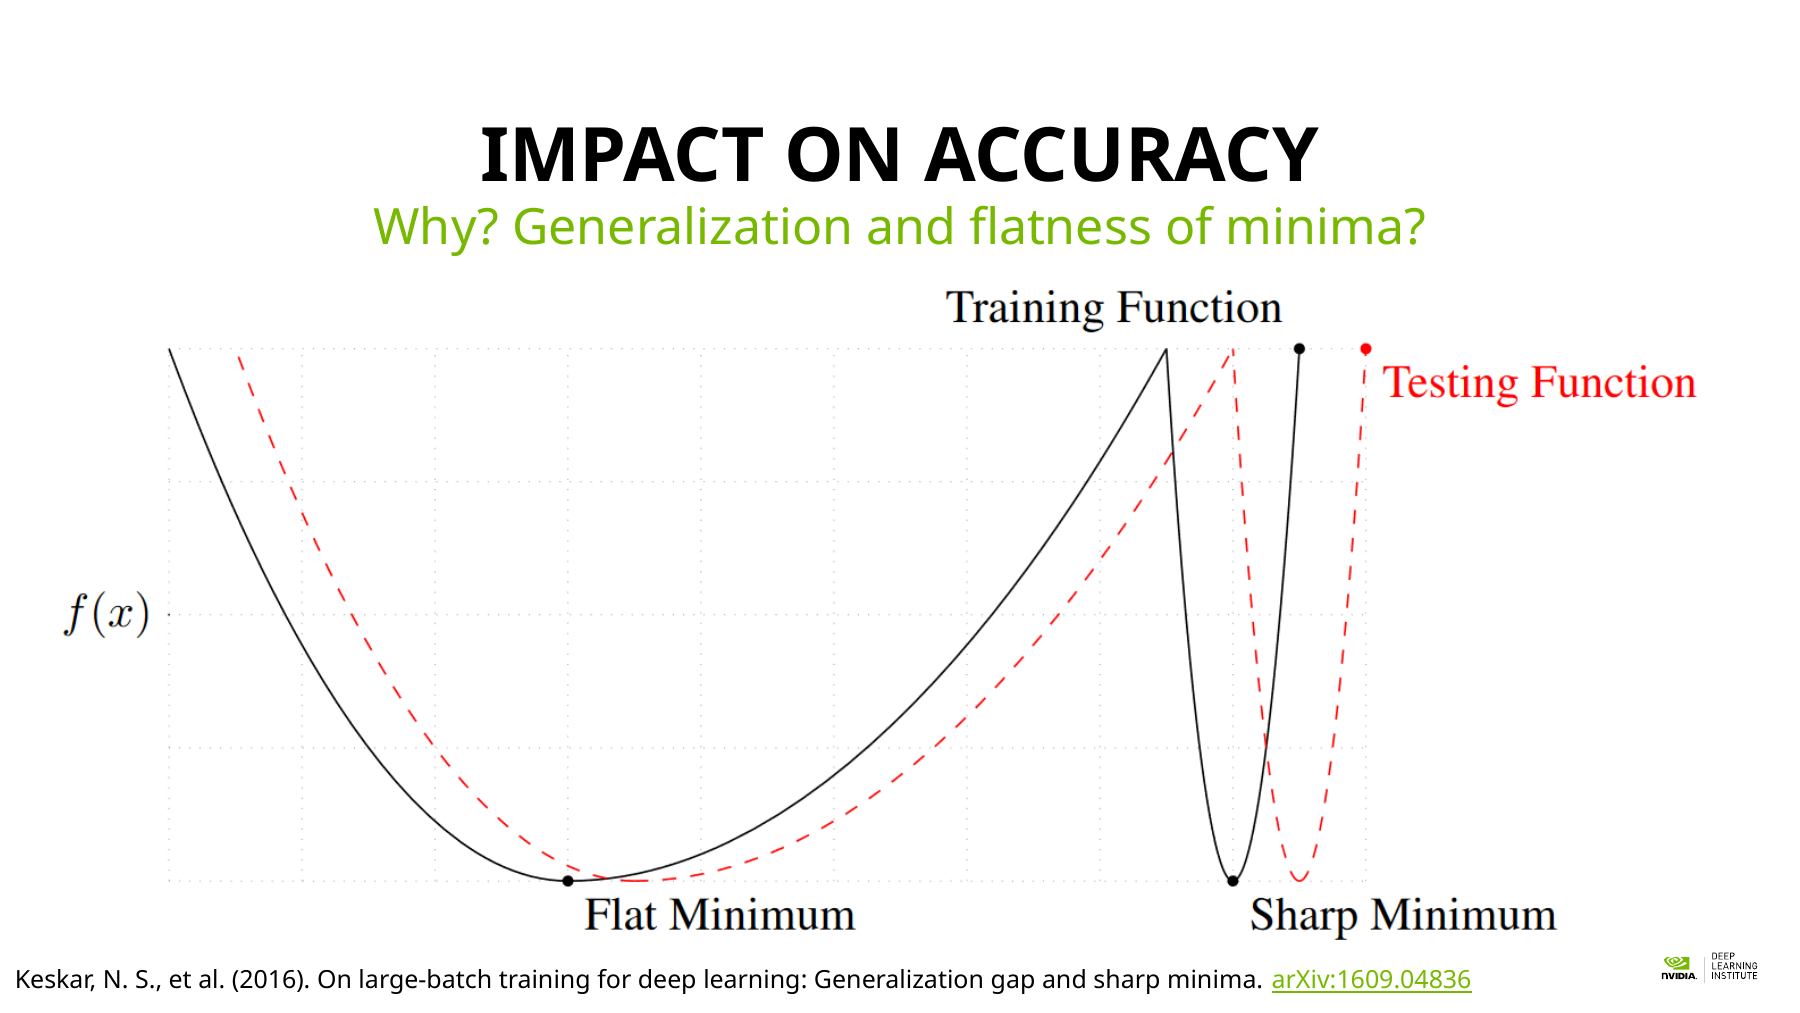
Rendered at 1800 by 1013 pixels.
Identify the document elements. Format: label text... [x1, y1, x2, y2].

picture [52, 271, 1708, 957]
list Why? Generalization and flatness of minima? [81, 193, 1719, 281]
title Impact on Accuracy [81, 108, 1719, 193]
text_box Keskar, N. S., et al. (2016). On large-batch training for deep learning: Generalization gap and sharp minima. arXiv:1609.04836 [0, 956, 1739, 1006]
